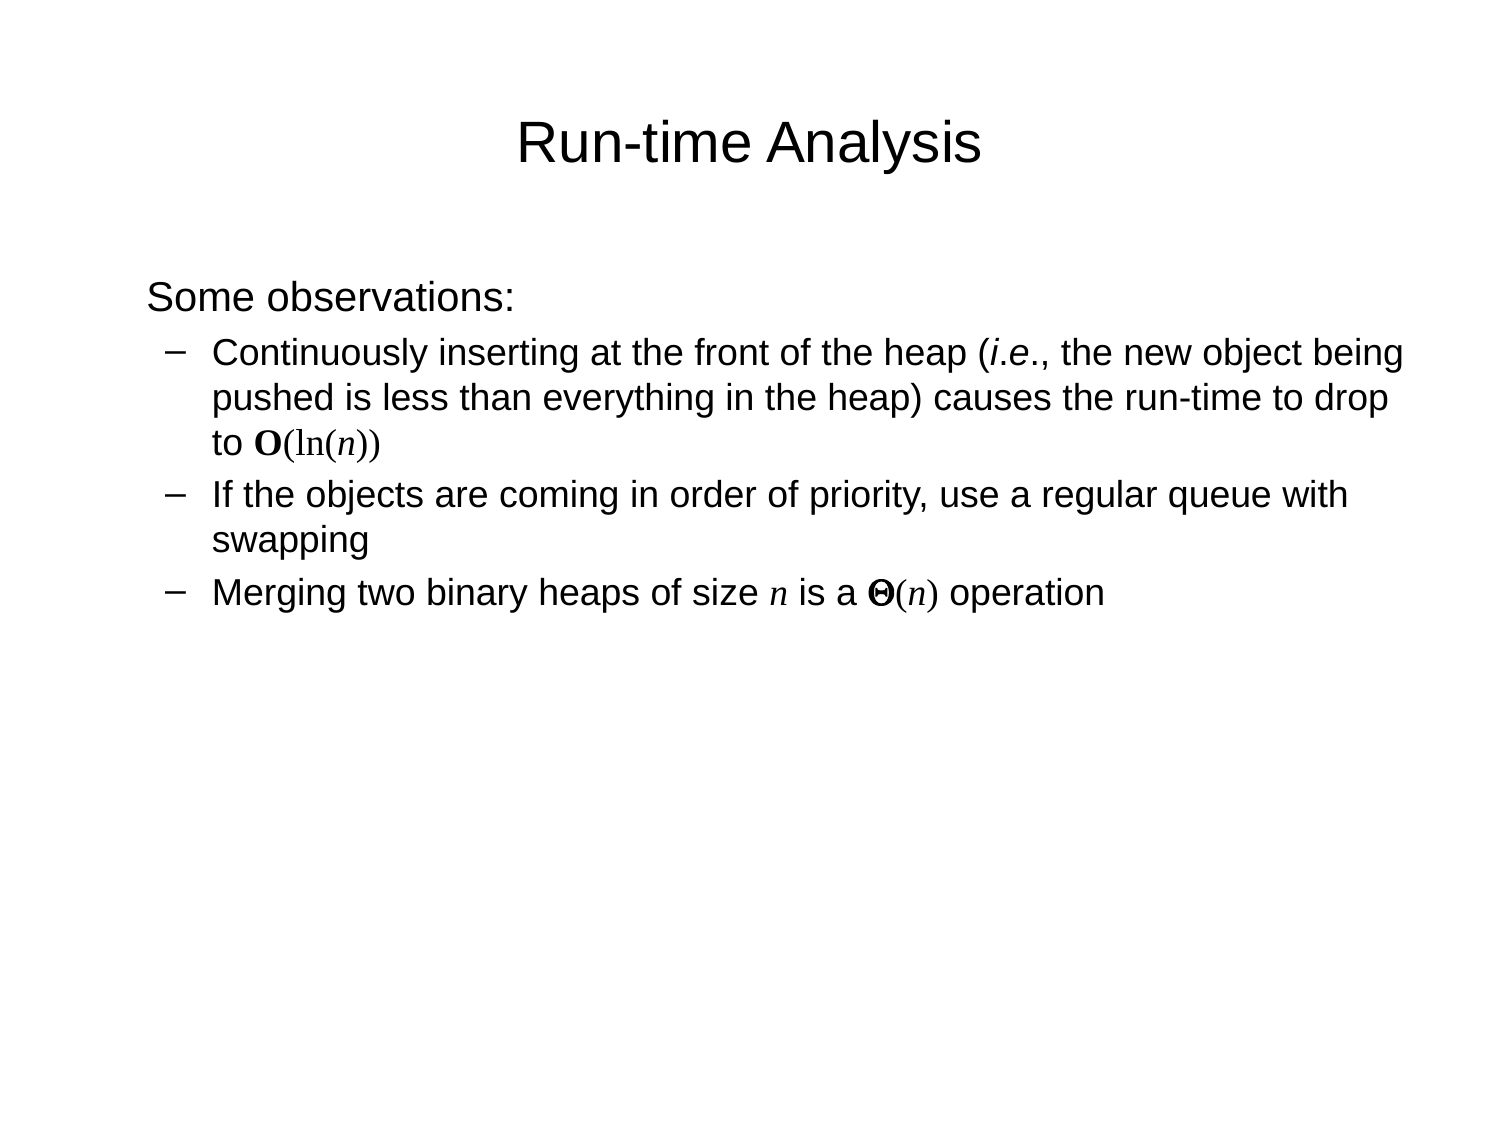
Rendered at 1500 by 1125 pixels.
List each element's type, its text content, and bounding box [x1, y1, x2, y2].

list Some observations: Continuously inserting at the front of the heap (i.e., the new object being pushed is less than everything in the heap) causes the run-time to drop to O(ln(n)) If the objects are coming in order of priority, use a regular queue with swapping Merging two binary heaps of size n is a Q(n) operation [75, 262, 1425, 1005]
title Run-time Analysis [75, 45, 1425, 233]
